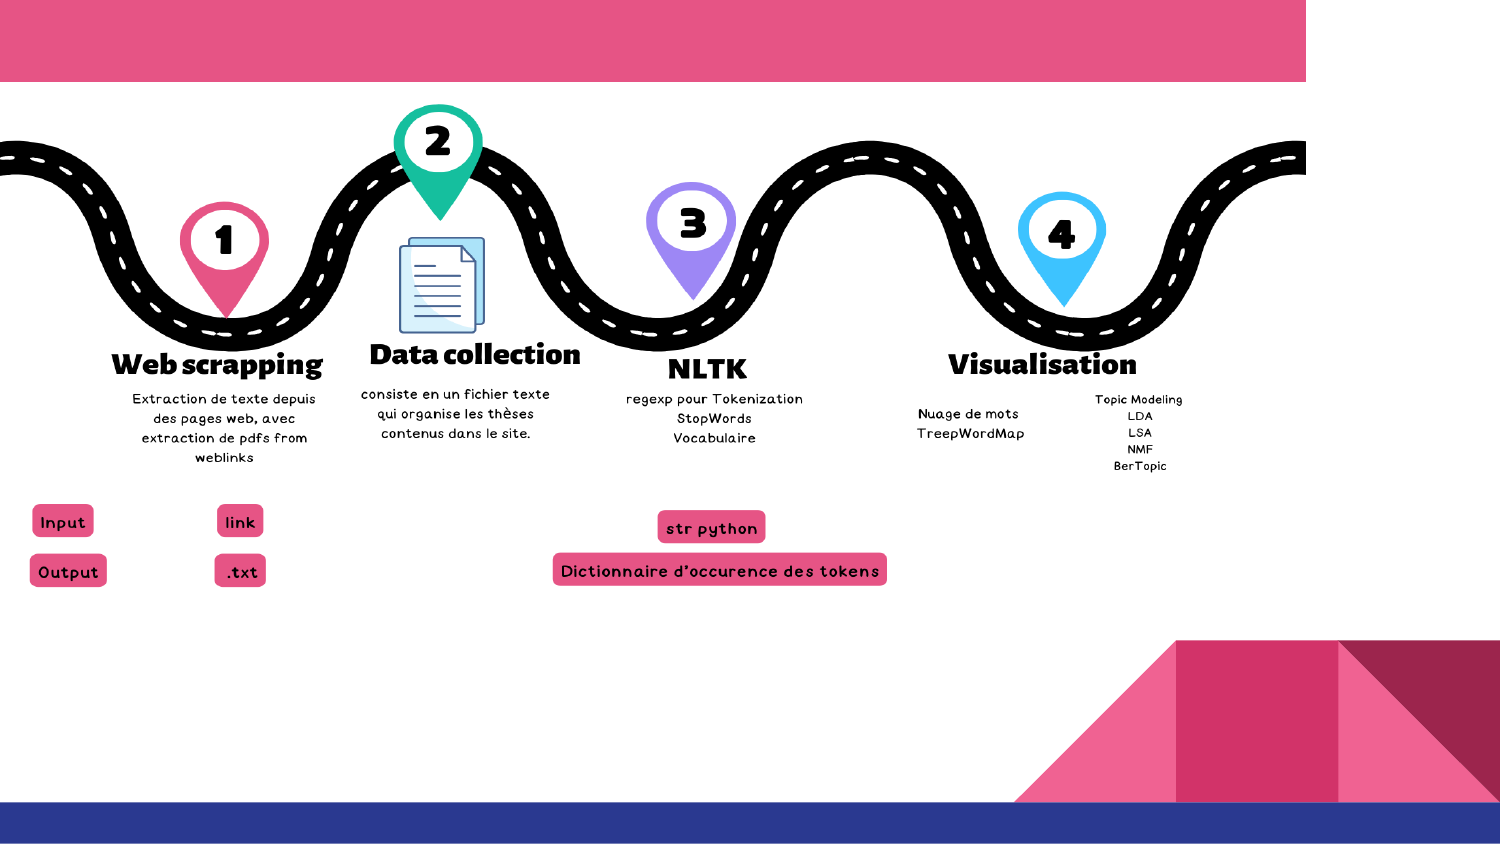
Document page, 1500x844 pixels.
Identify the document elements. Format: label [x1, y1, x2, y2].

picture [0, 0, 1307, 640]
